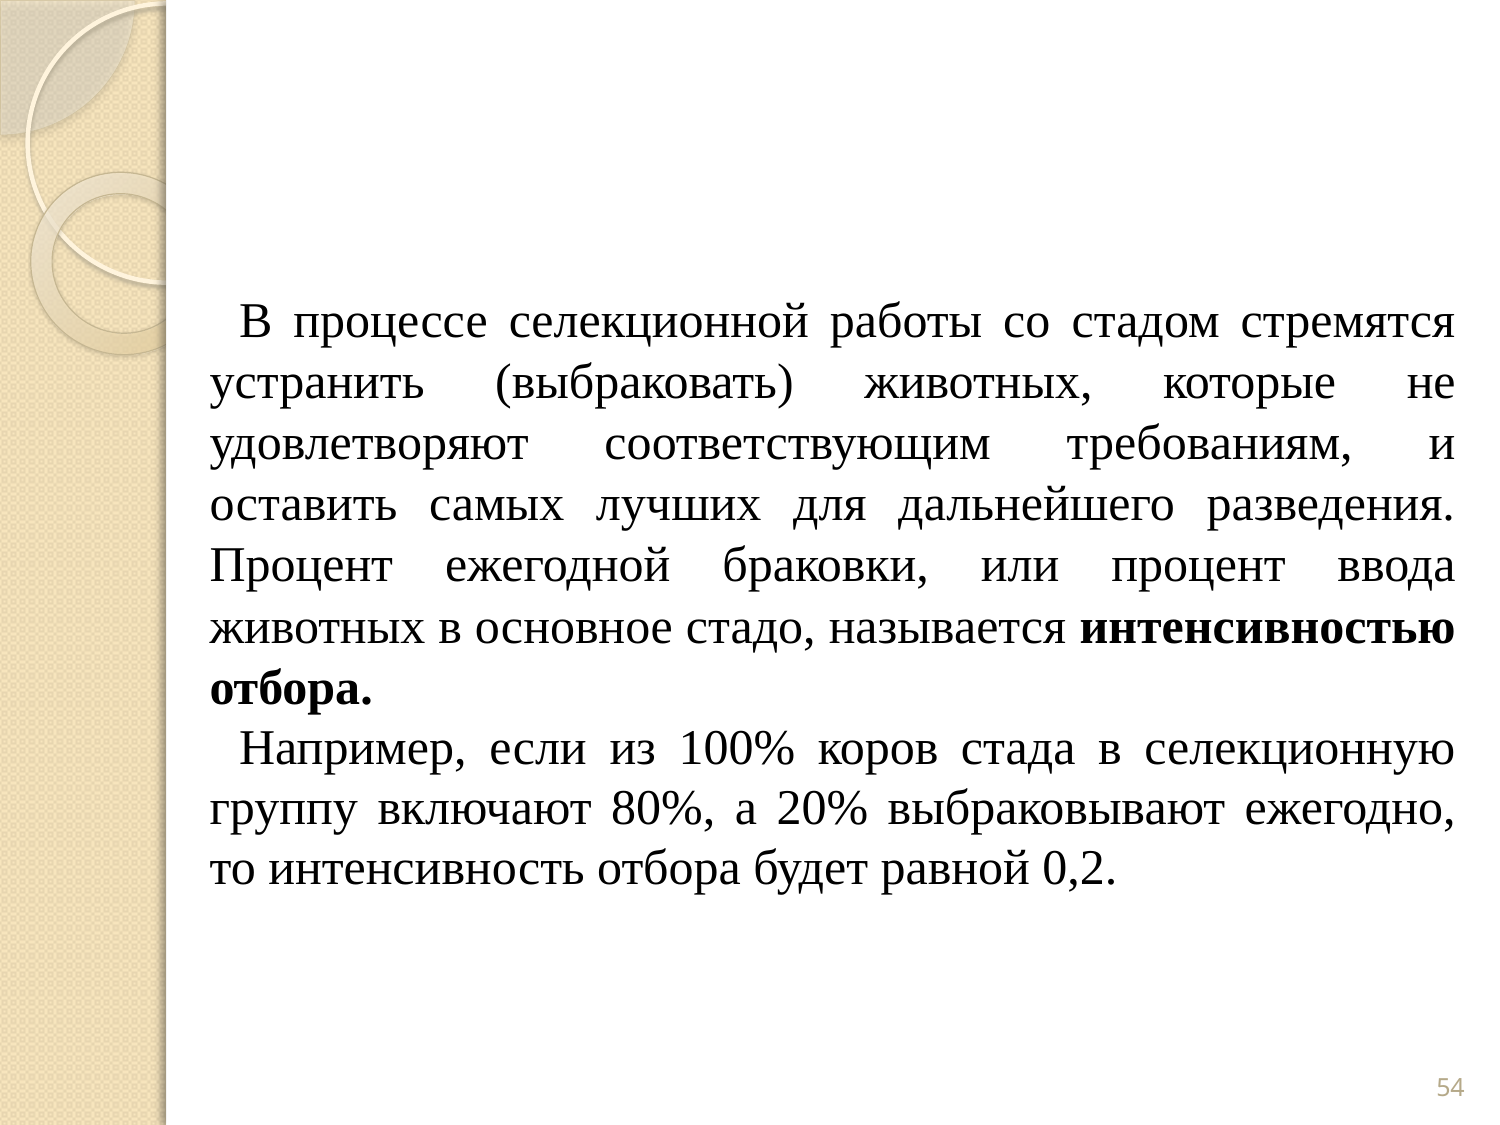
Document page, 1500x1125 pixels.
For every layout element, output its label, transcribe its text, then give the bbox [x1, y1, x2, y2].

slide_number 54 [1413, 1034, 1488, 1113]
text_box В процессе селекционной работы со стадом стремятся устранить (выбраковать) животных, которые не удовлетворяют соответствующим требованиям, и оставить самых лучших для дальнейшего разведения. Процент ежегодной браковки, или процент ввода животных в основное стадо, называется интенсивностью отбора. Например, если из 100% коров стада в селекционную группу включают 80%, а 20% выбраковывают ежегодно, то интенсивность отбора будет равной 0,2. [194, 278, 1471, 902]
